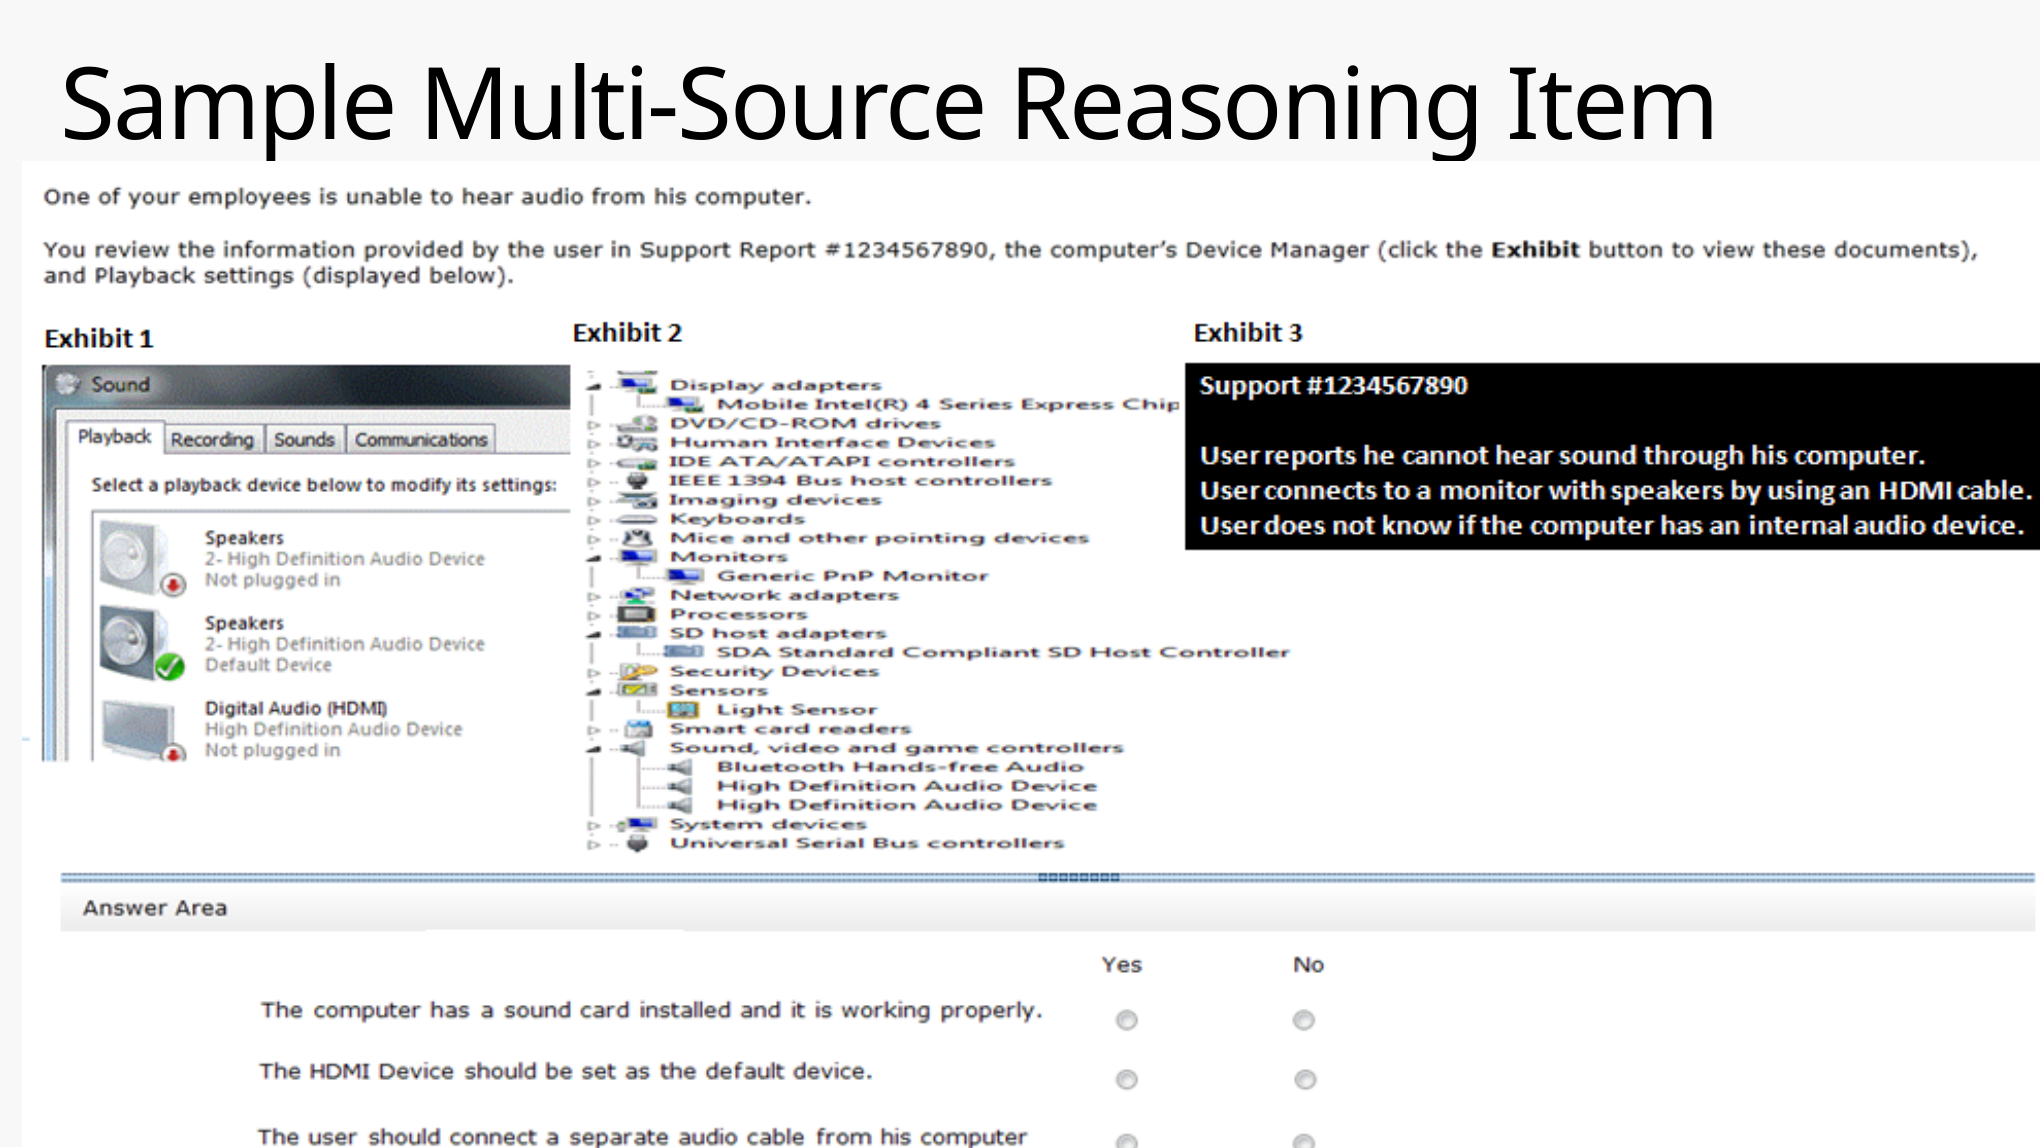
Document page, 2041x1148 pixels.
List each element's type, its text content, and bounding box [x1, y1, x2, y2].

picture [21, 161, 2041, 1148]
title Sample Multi-Source Reasoning Item [36, 38, 1903, 161]
